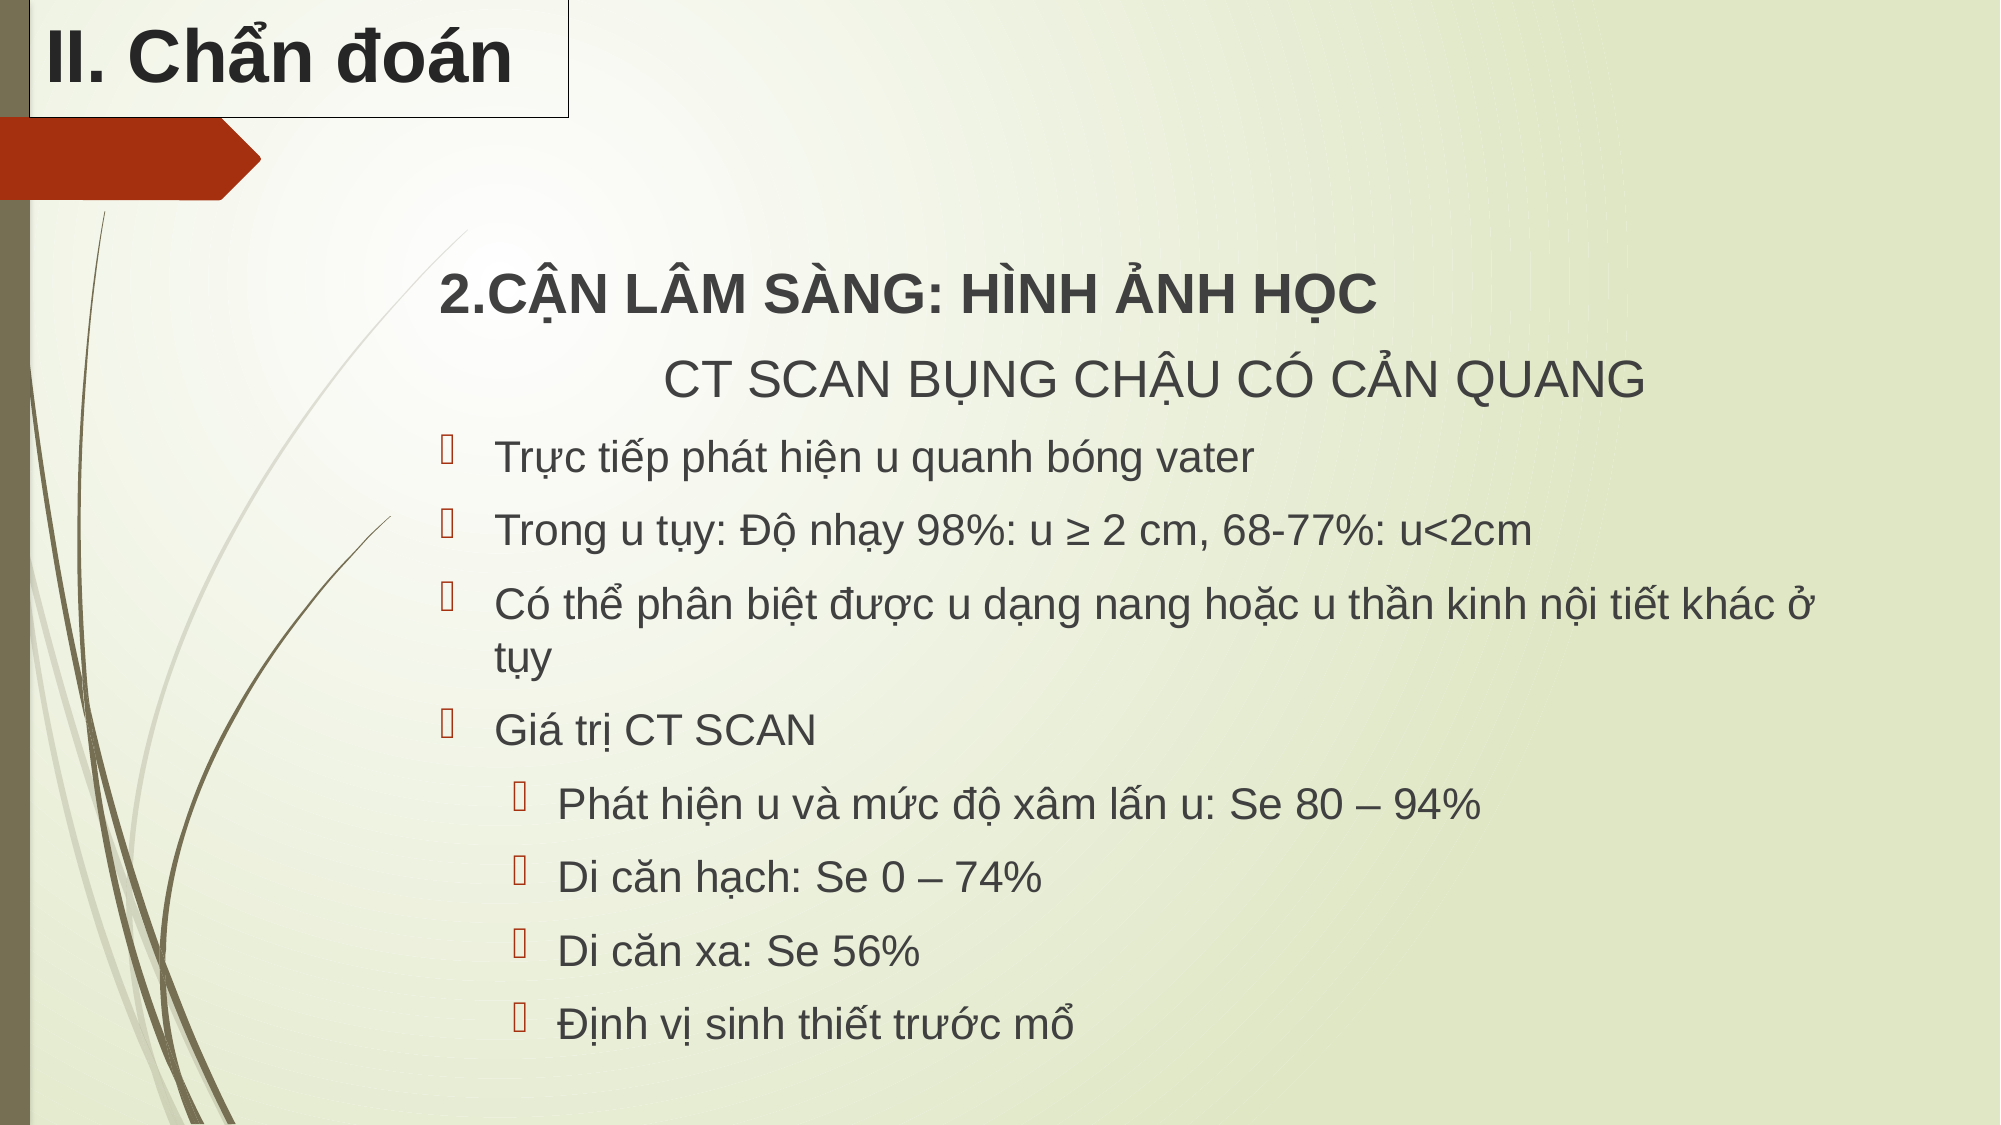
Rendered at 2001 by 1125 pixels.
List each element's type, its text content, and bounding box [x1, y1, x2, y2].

text_box II. Chẩn đoán [29, 0, 569, 118]
list 2.CẬN LÂM SÀNG: HÌNH ẢNH HỌC CT SCAN BỤNG CHẬU CÓ CẢN QUANG Trực tiếp phát hiện u quanh bóng vater Trong u tụy: Độ nhạy 98%: u ≥ 2 cm, 68-77%: u<2cm Có thể phân biệt được u dạng nang hoặc u thần kinh nội tiết khác ở tụy Giá trị CT SCAN Phát hiện u và mức độ xâm lấn u: Se 80 – 94% Di căn hạch: Se 0 – 74% Di căn xa: Se 56% Định vị sinh thiết trước mổ [424, 249, 1888, 1060]
